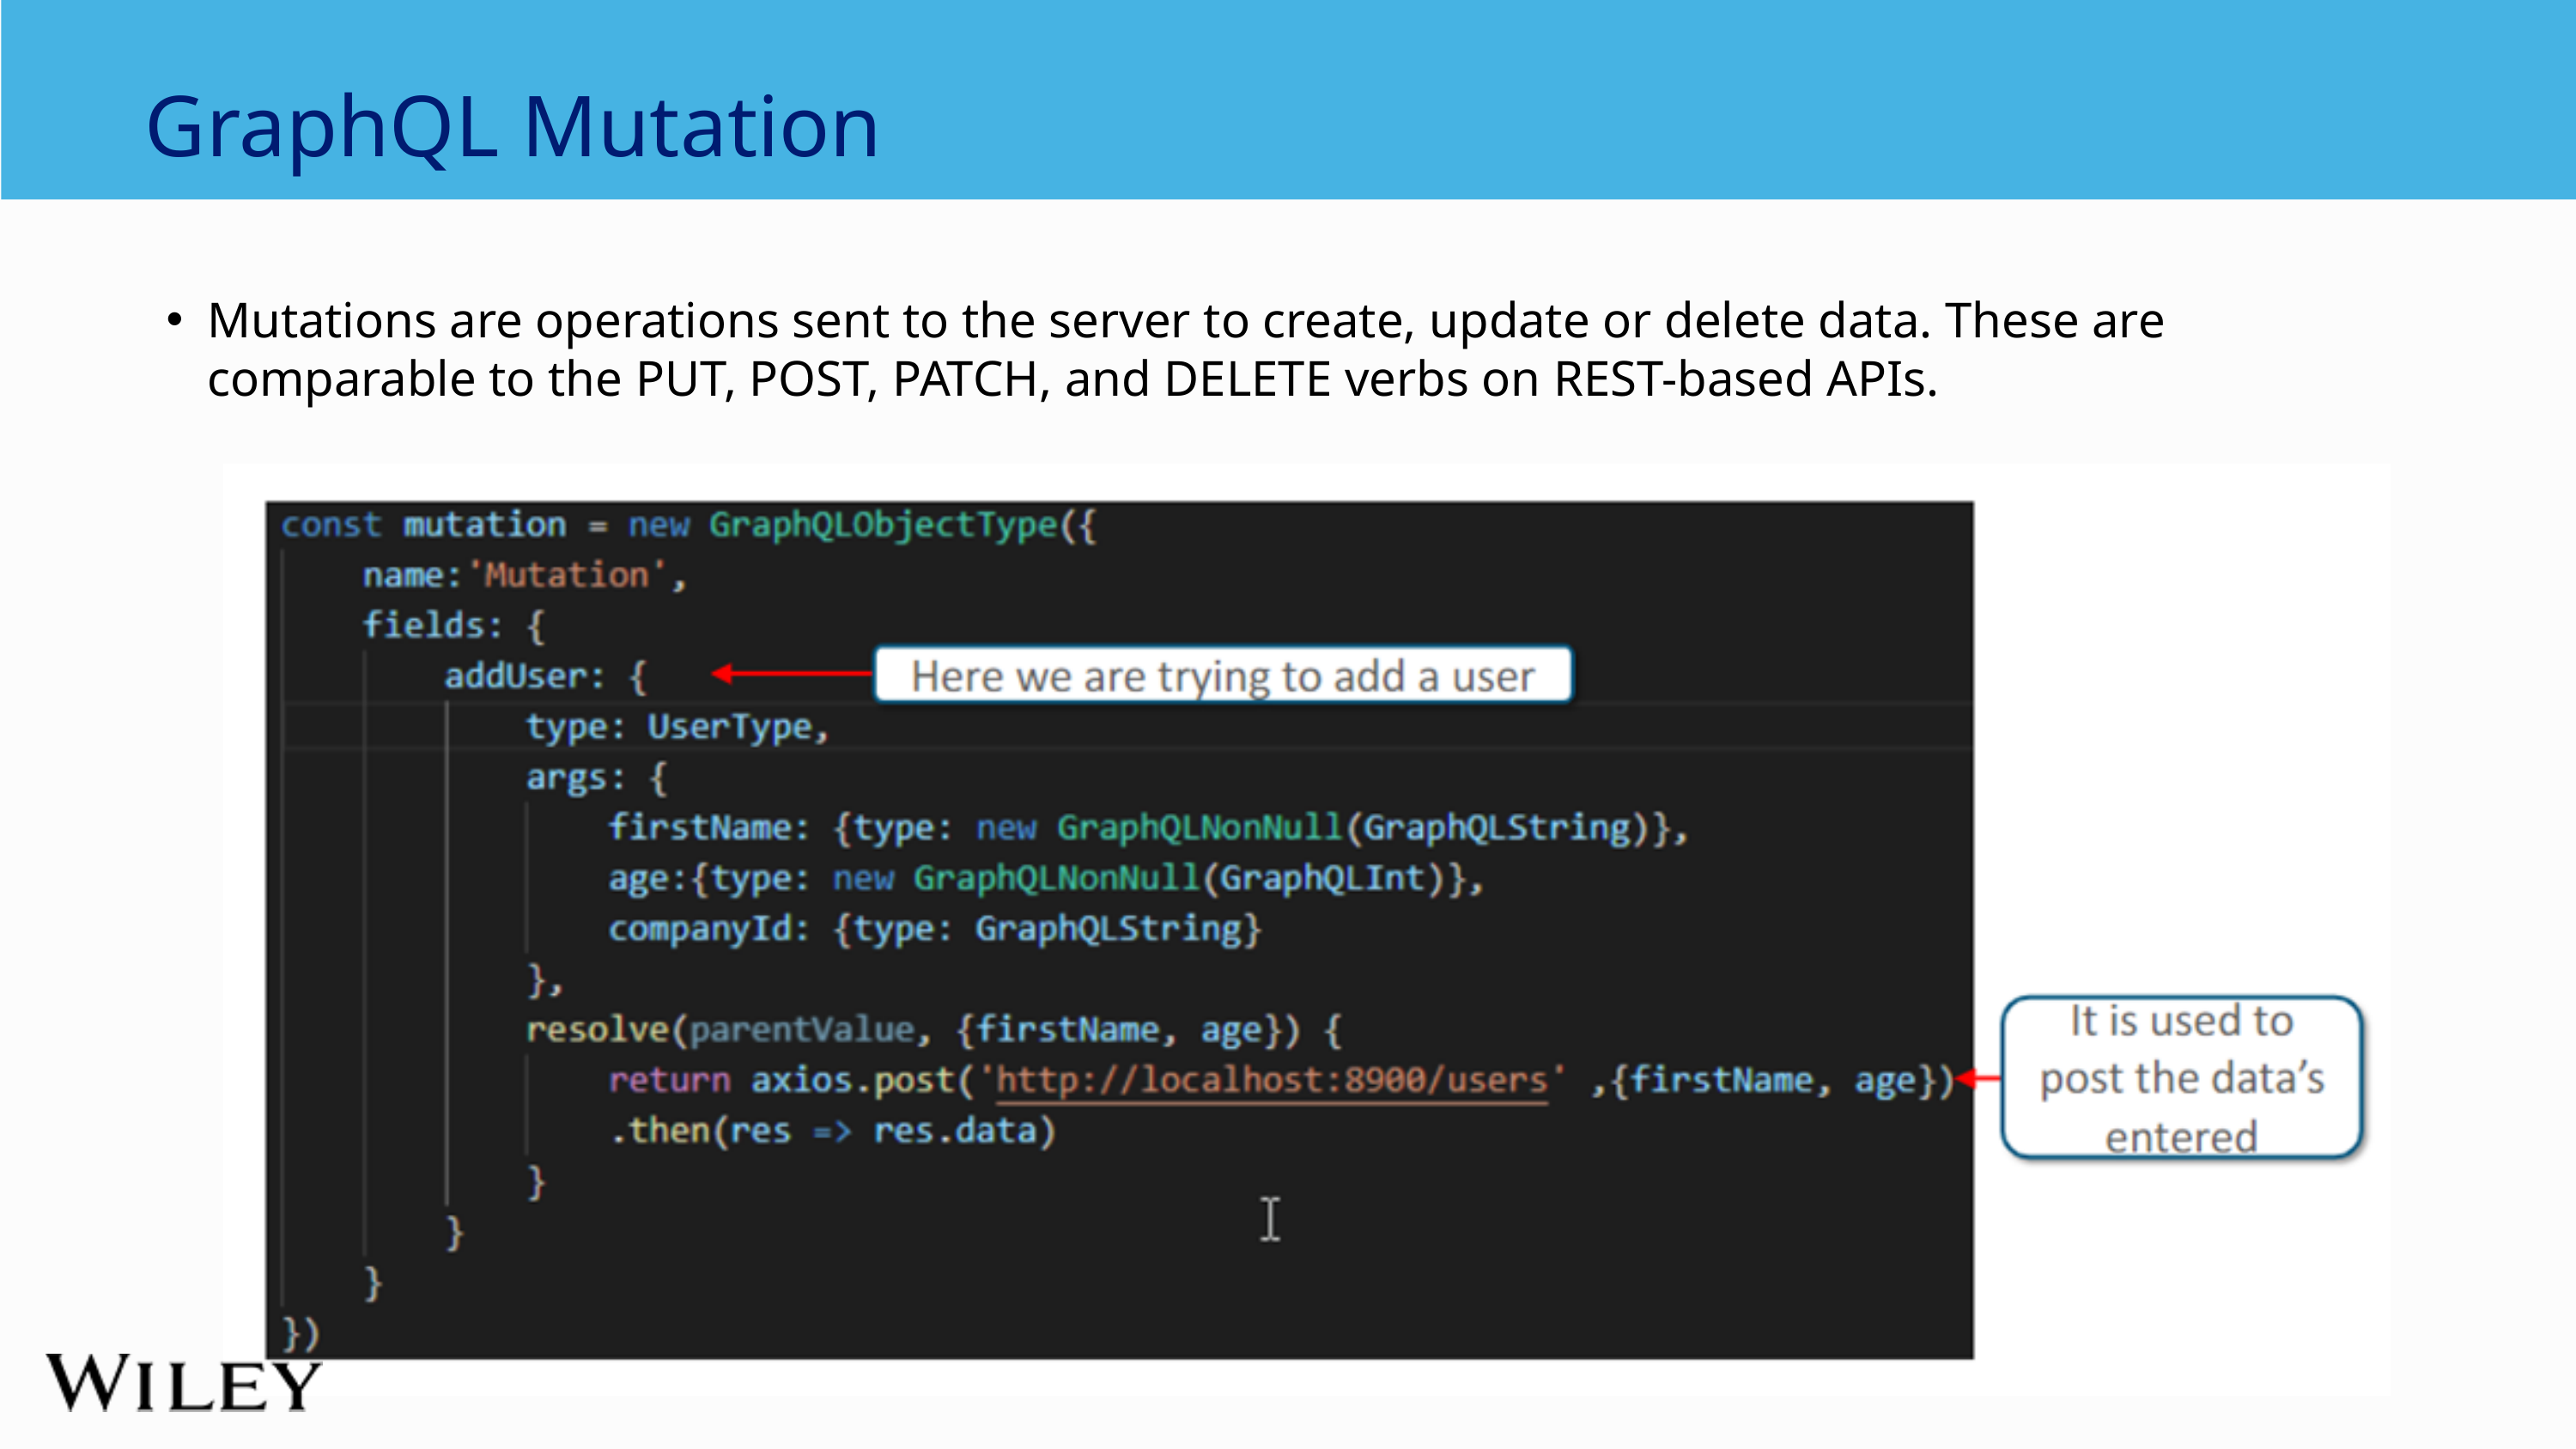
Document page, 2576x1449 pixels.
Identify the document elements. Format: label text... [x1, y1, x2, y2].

text_box Mutations are operations sent to the server to create, update or delete data. These are comparable to the PUT, POST, PATCH, and DELETE verbs on REST-based APIs. [125, 289, 2391, 464]
picture [46, 464, 2391, 1413]
text_box [1, 0, 2576, 200]
text_box GraphQL Mutation [144, 55, 1784, 173]
